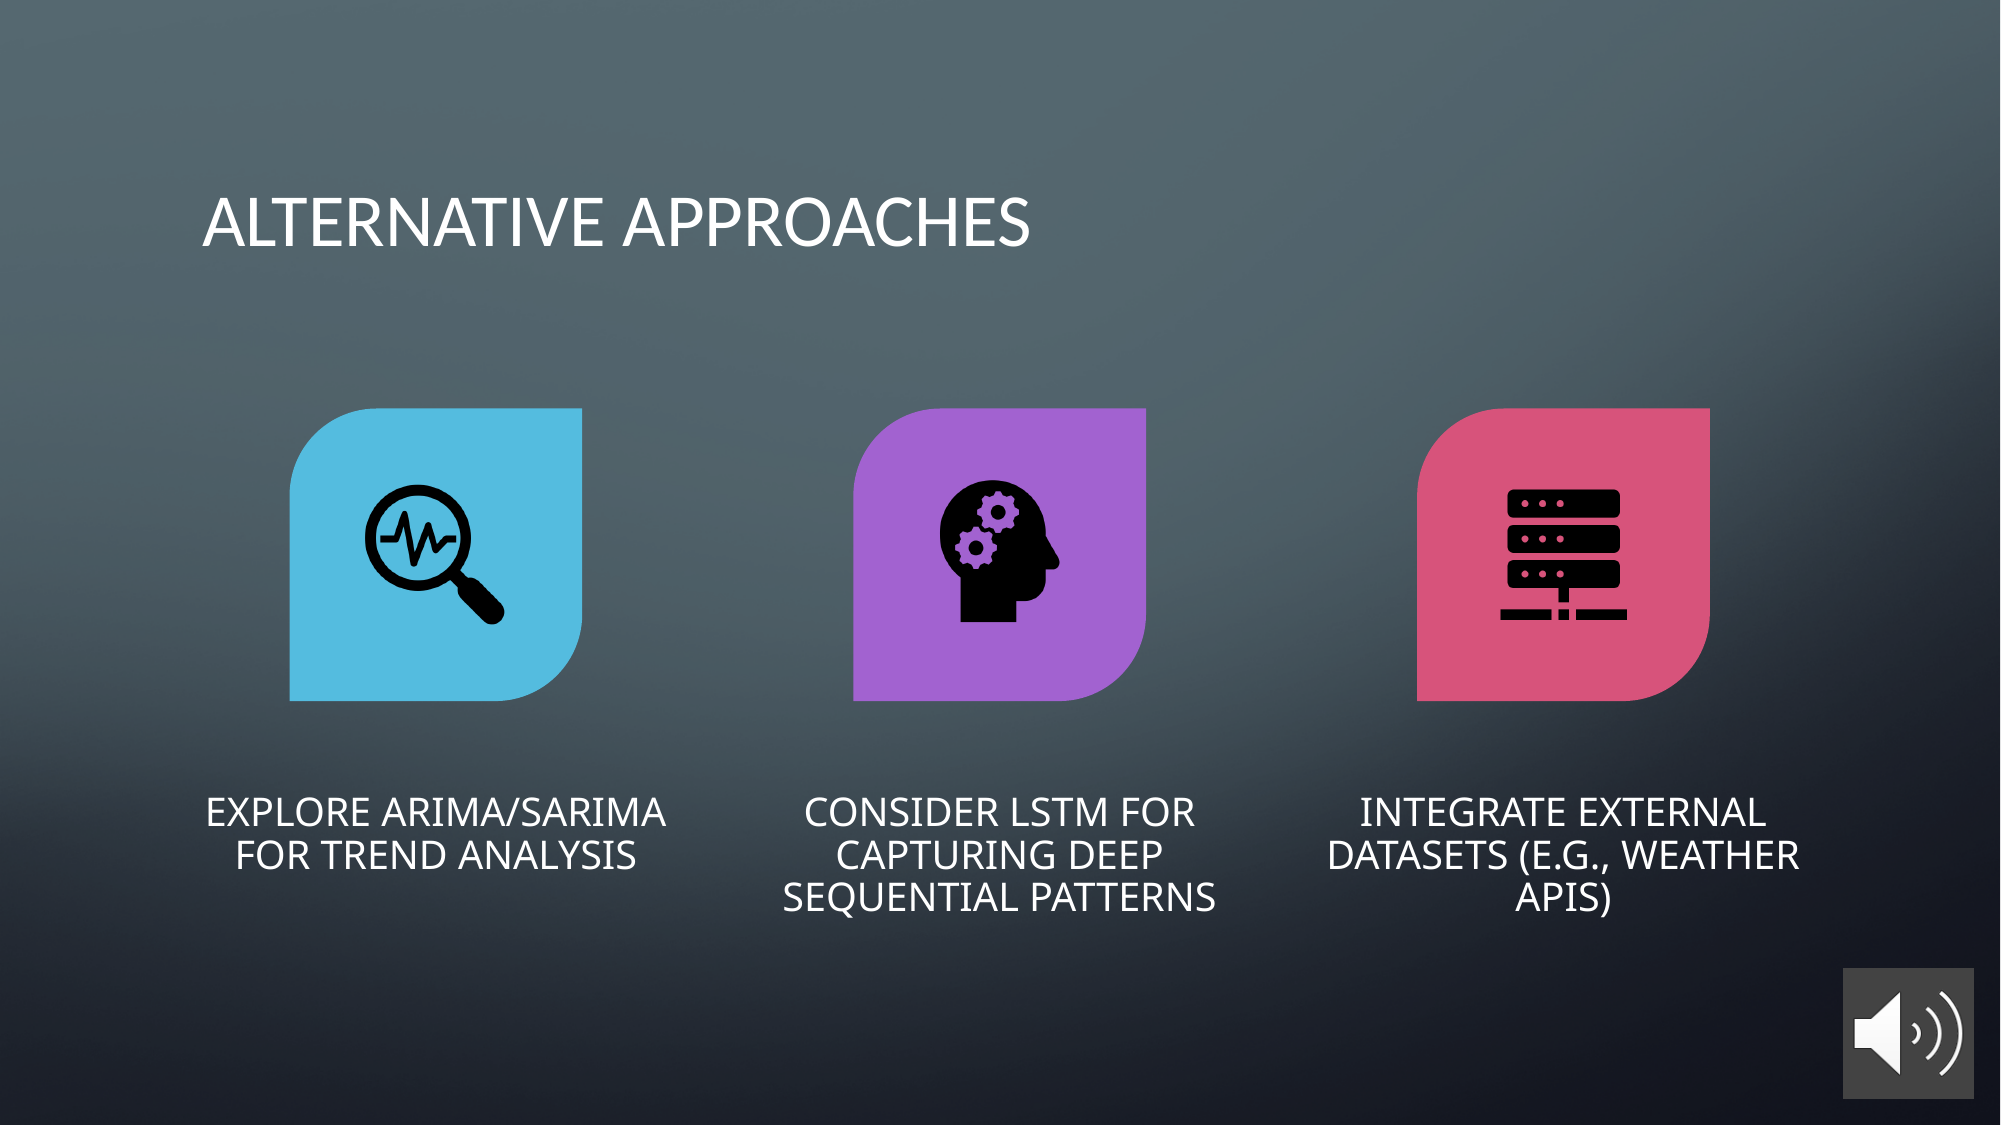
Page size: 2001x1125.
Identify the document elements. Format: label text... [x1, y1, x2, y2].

title Alternative approaches [187, 101, 1813, 344]
text_box [0, 0, 2000, 1125]
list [186, 368, 1813, 951]
picture [1841, 966, 1976, 1101]
